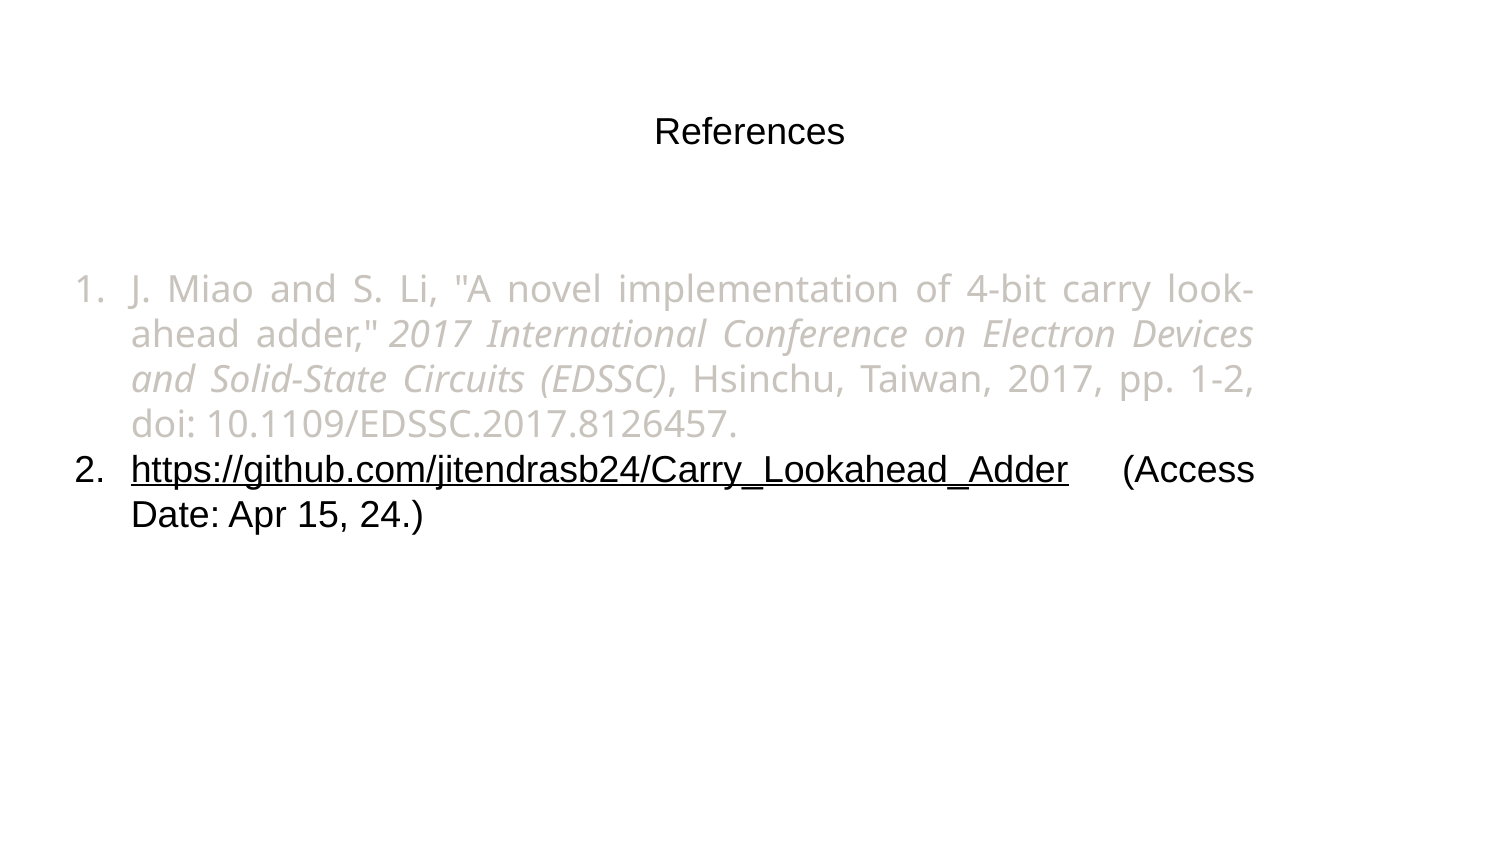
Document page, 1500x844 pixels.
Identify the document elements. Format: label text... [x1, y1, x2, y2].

text_box References [639, 99, 861, 160]
text_box J. Miao and S. Li, "A novel implementation of 4-bit carry look-ahead adder," 2017 International Conference on Electron Devices and Solid-State Circuits (EDSSC), Hsinchu, Taiwan, 2017, pp. 1-2, doi: 10.1109/EDSSC.2017.8126457. https://github.com/jitendrasb24/Carry_Lookahead_Adder (Access Date: Apr 15, 24.) [59, 257, 1270, 587]
